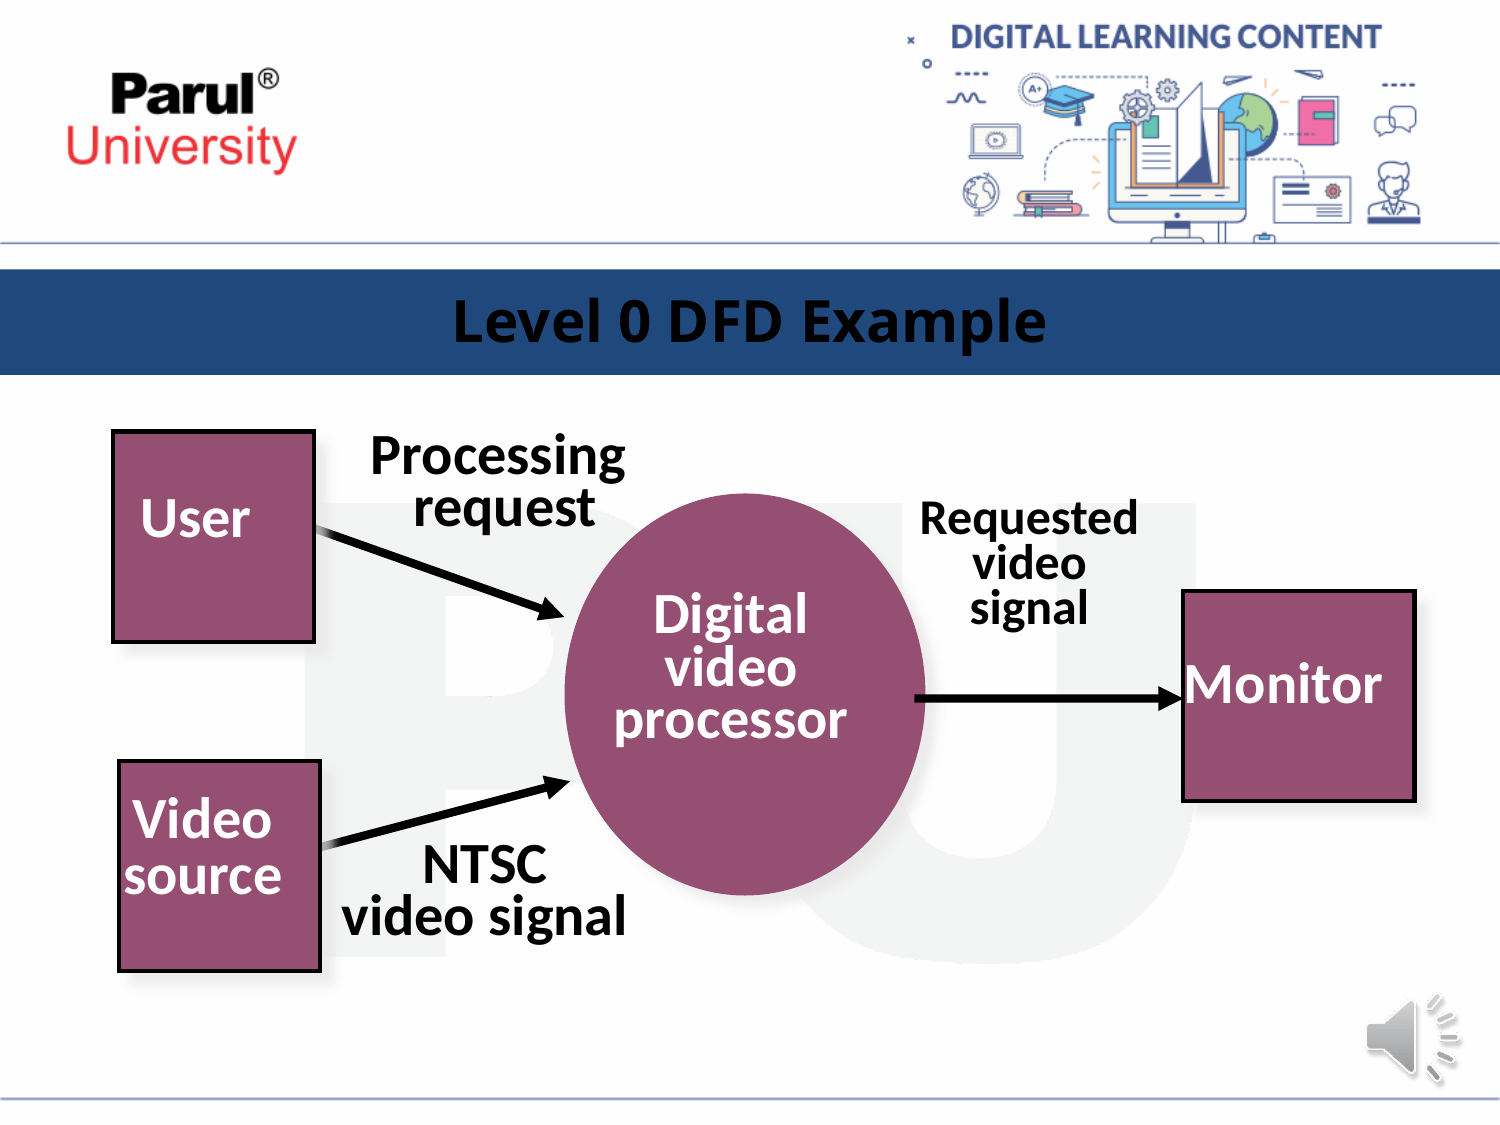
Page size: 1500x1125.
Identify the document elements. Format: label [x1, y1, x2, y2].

picture [0, 0, 1500, 1125]
text_box [113, 424, 1415, 972]
